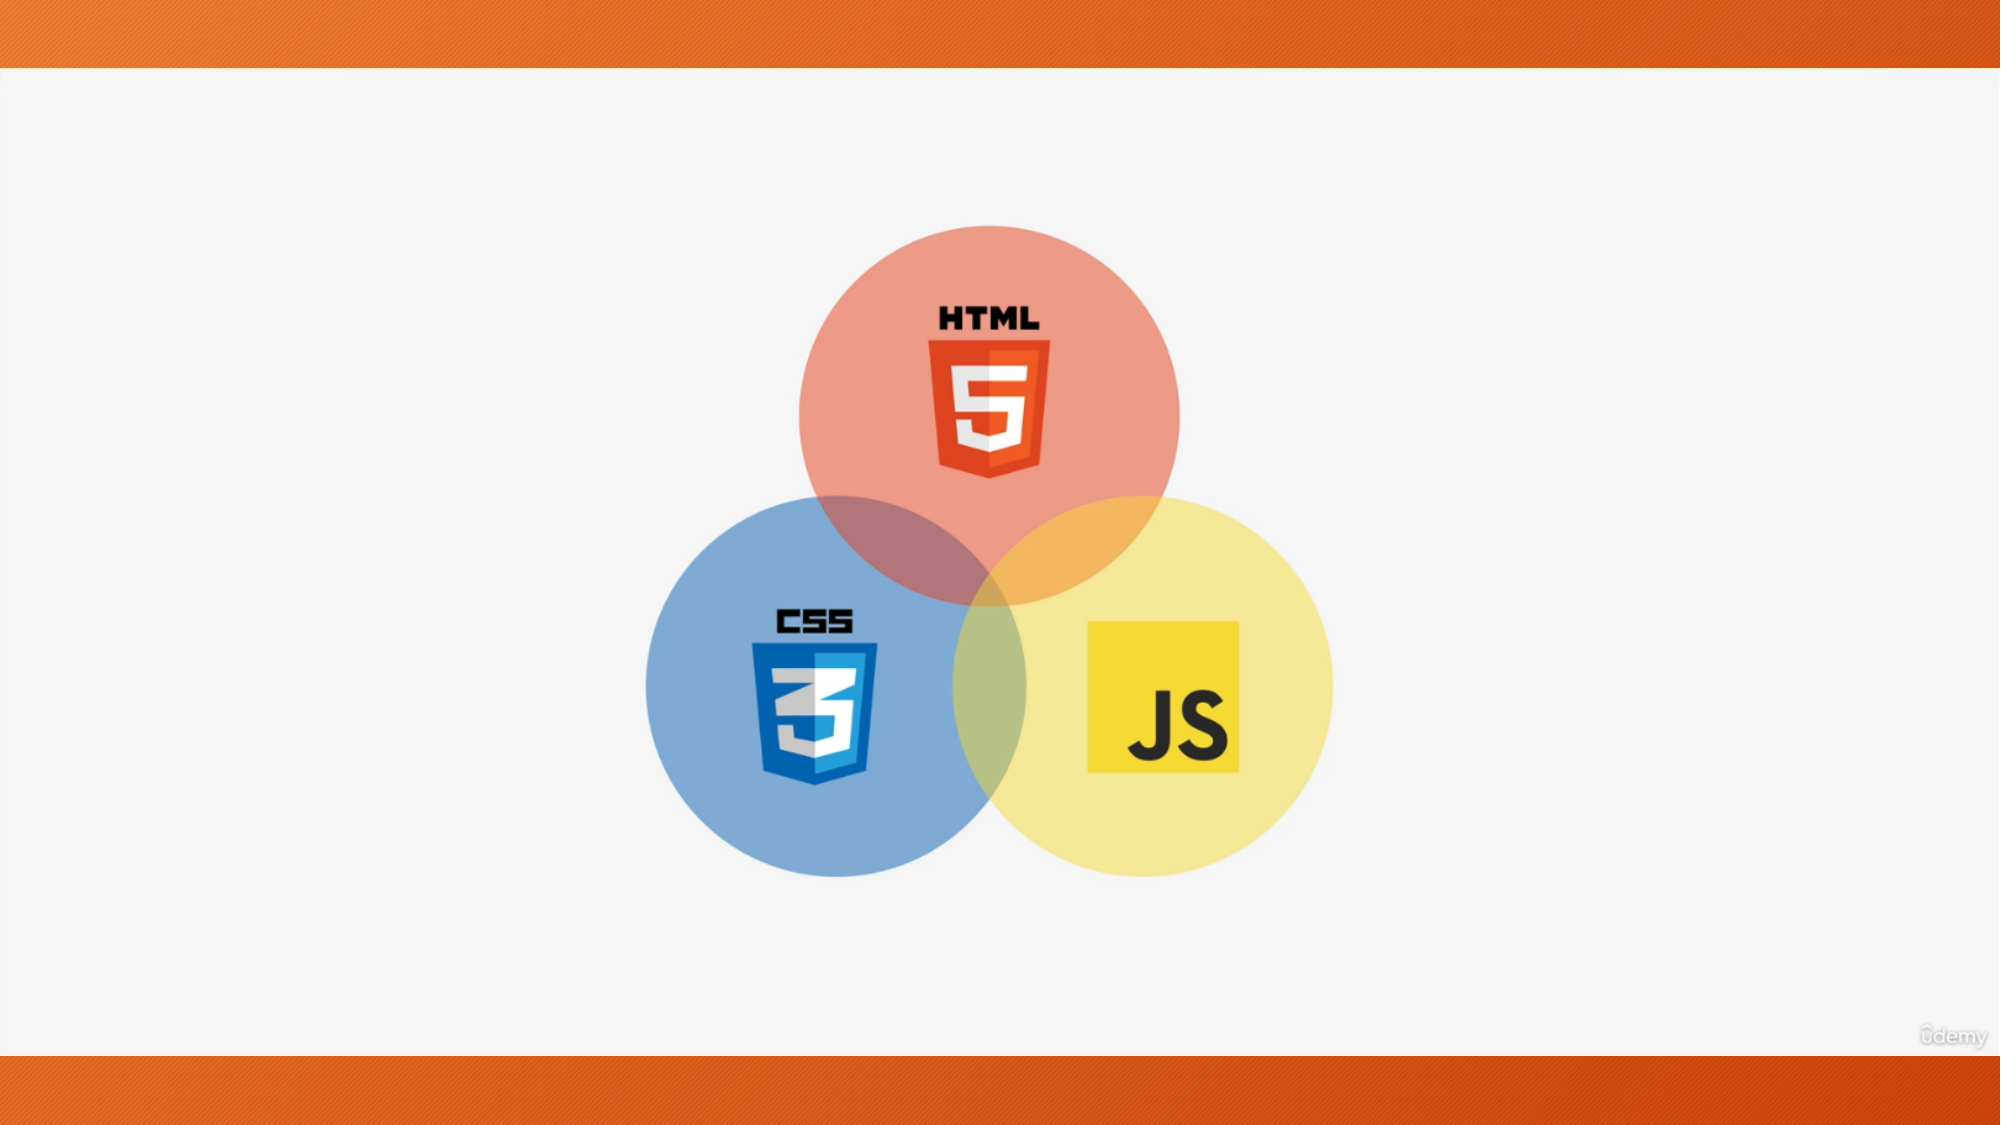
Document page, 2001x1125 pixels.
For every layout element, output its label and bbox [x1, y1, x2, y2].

picture [0, 68, 2000, 1057]
